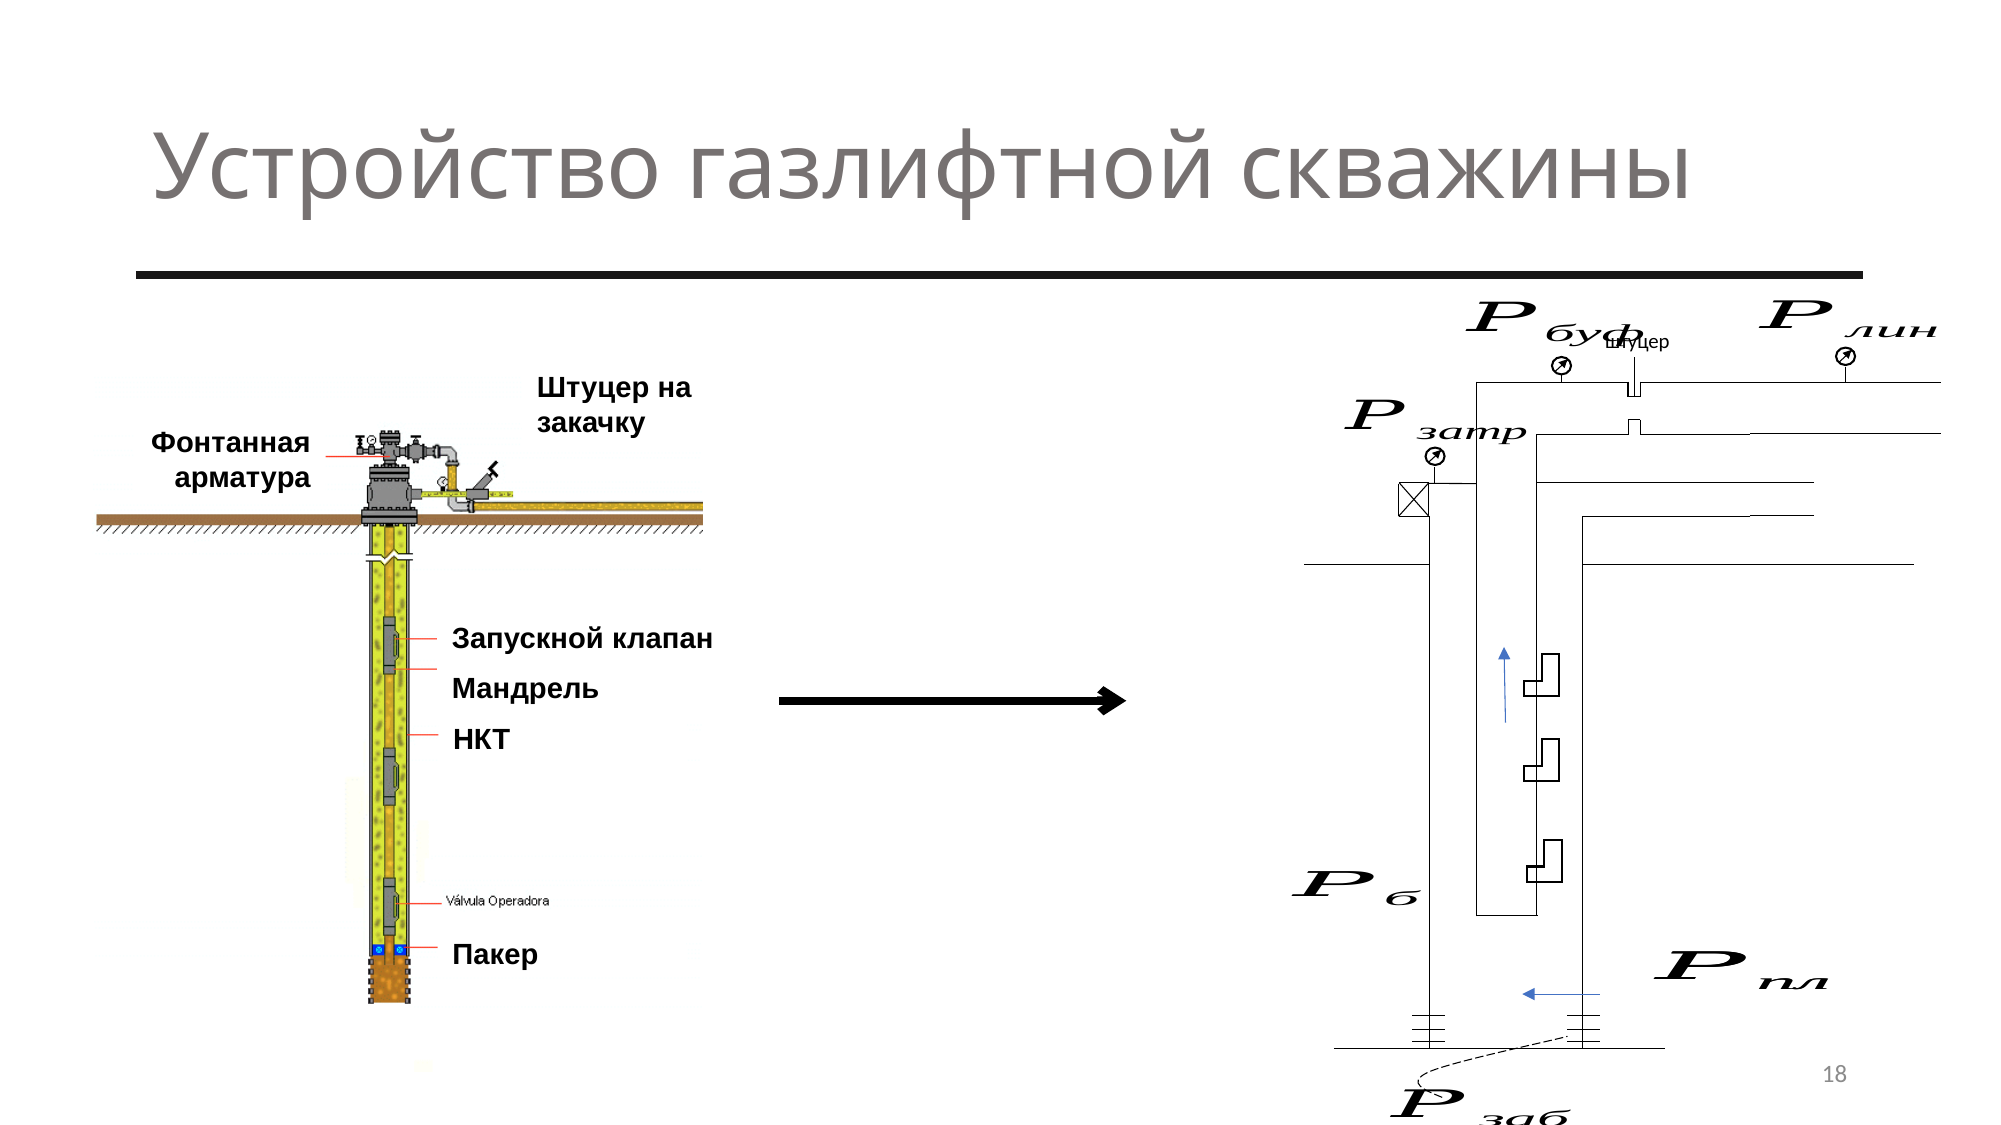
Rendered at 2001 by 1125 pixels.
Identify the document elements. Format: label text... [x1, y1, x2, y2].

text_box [1285, 294, 1941, 1125]
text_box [92, 354, 778, 1072]
title Устройство газлифтной скважины [137, 59, 1863, 271]
